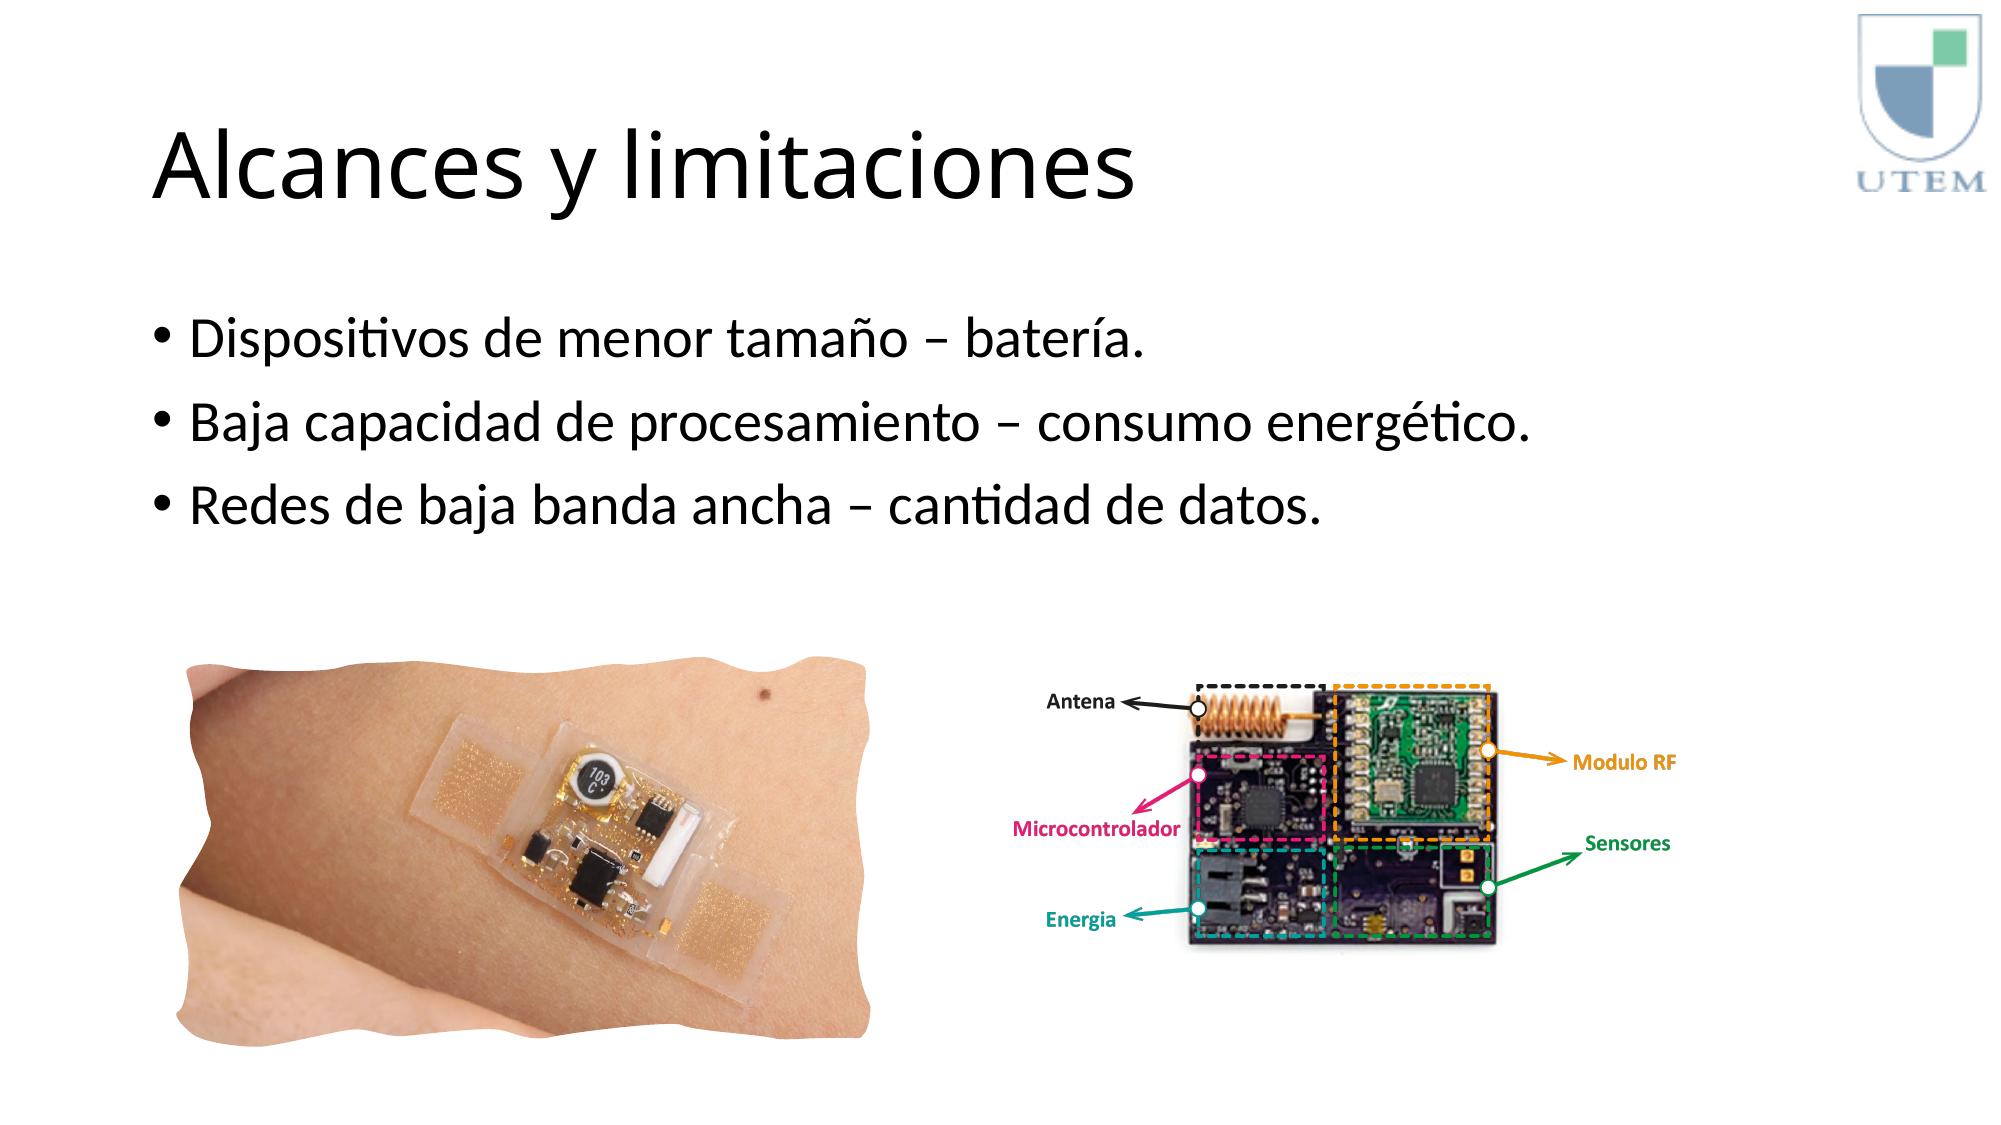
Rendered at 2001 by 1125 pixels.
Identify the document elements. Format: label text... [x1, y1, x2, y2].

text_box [1012, 656, 1677, 967]
title Alcances y limitaciones [137, 59, 1863, 278]
list Dispositivos de menor tamaño – batería. Baja capacidad de procesamiento – consumo energético. Redes de baja banda ancha – cantidad de datos. [137, 299, 1863, 1014]
picture [1854, 14, 1987, 192]
picture [176, 656, 871, 1047]
